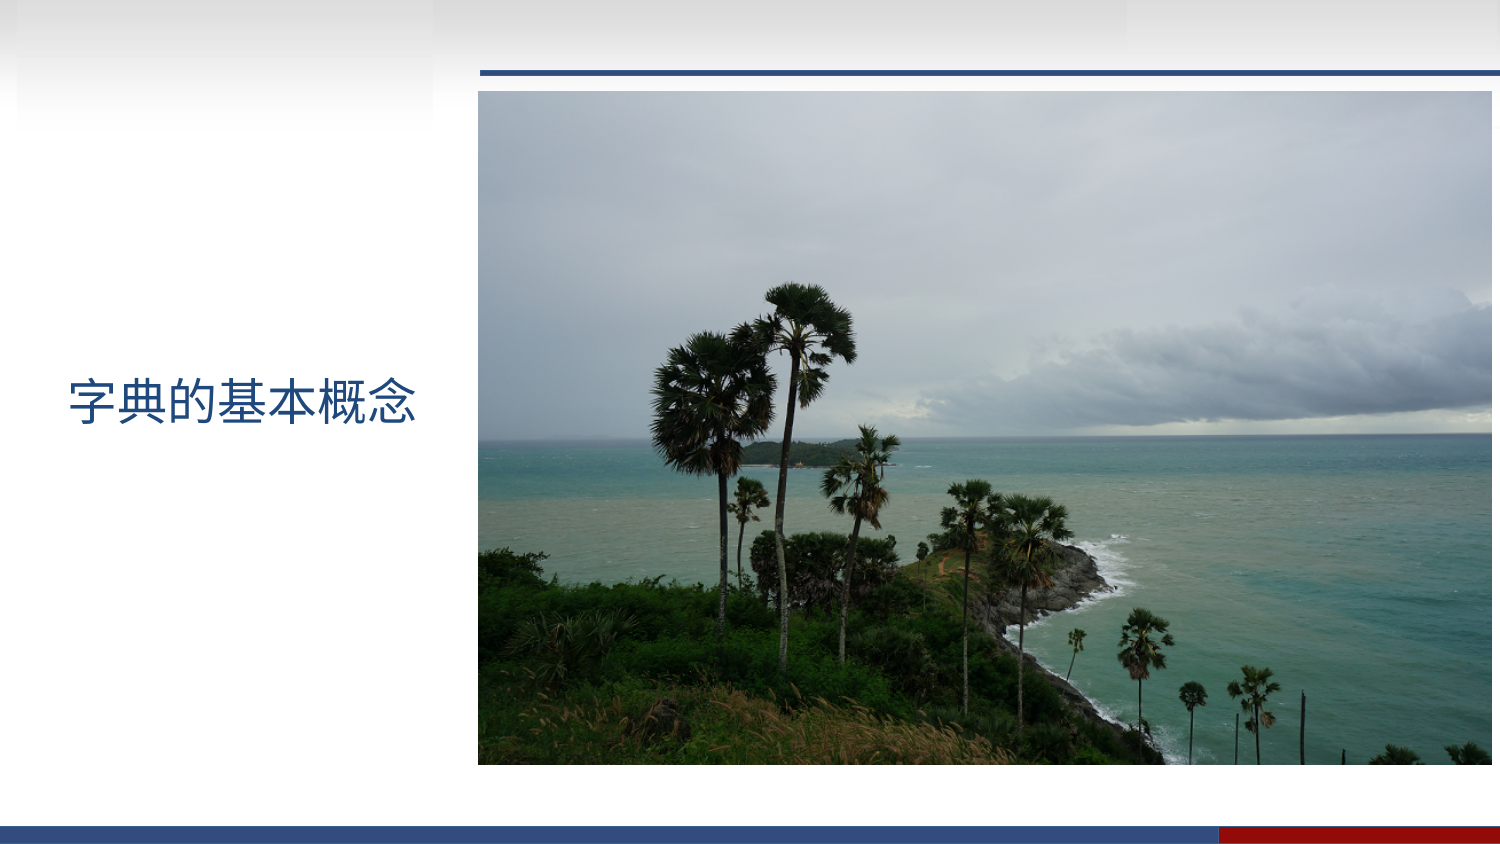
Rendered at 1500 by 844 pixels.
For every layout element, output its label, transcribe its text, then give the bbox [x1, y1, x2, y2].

title 字典的基本概念 [17, 279, 467, 462]
picture [0, 0, 1500, 765]
